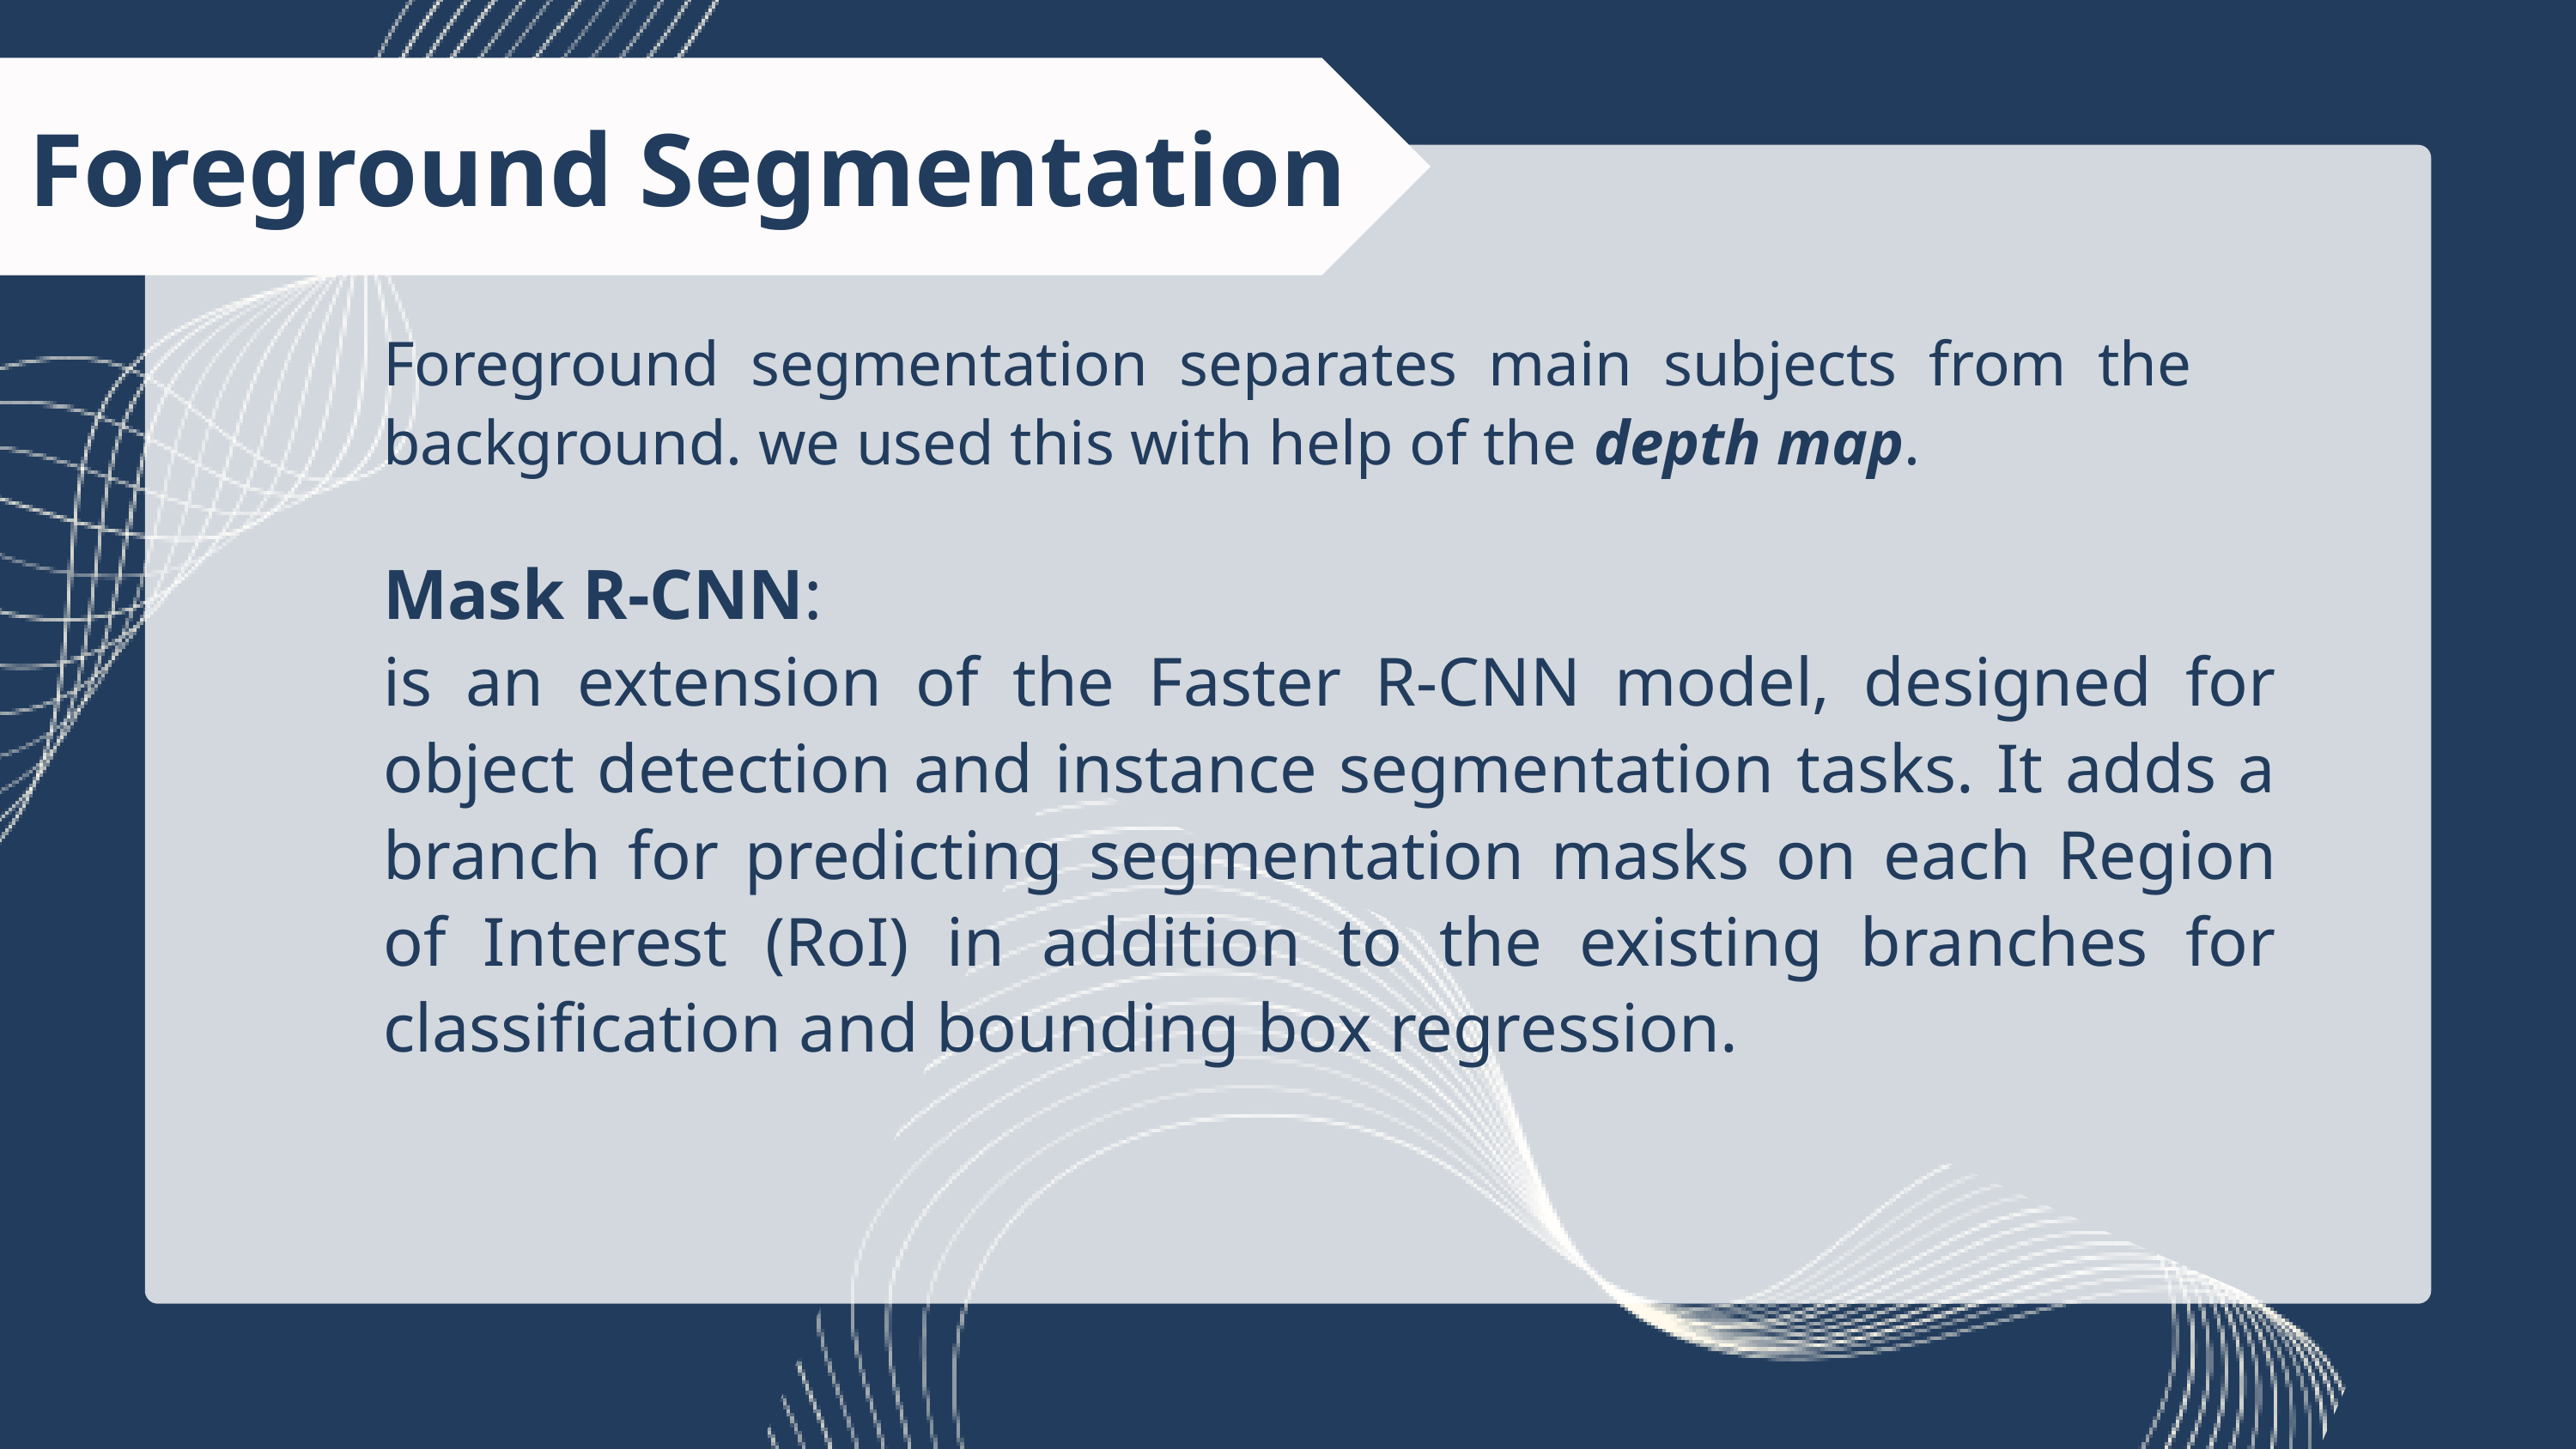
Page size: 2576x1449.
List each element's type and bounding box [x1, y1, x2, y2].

text_box [0, 58, 1431, 276]
text_box [0, 285, 139, 908]
text_box [758, 1311, 2365, 1449]
text_box [0, 0, 771, 58]
text_box [144, 144, 2432, 1304]
